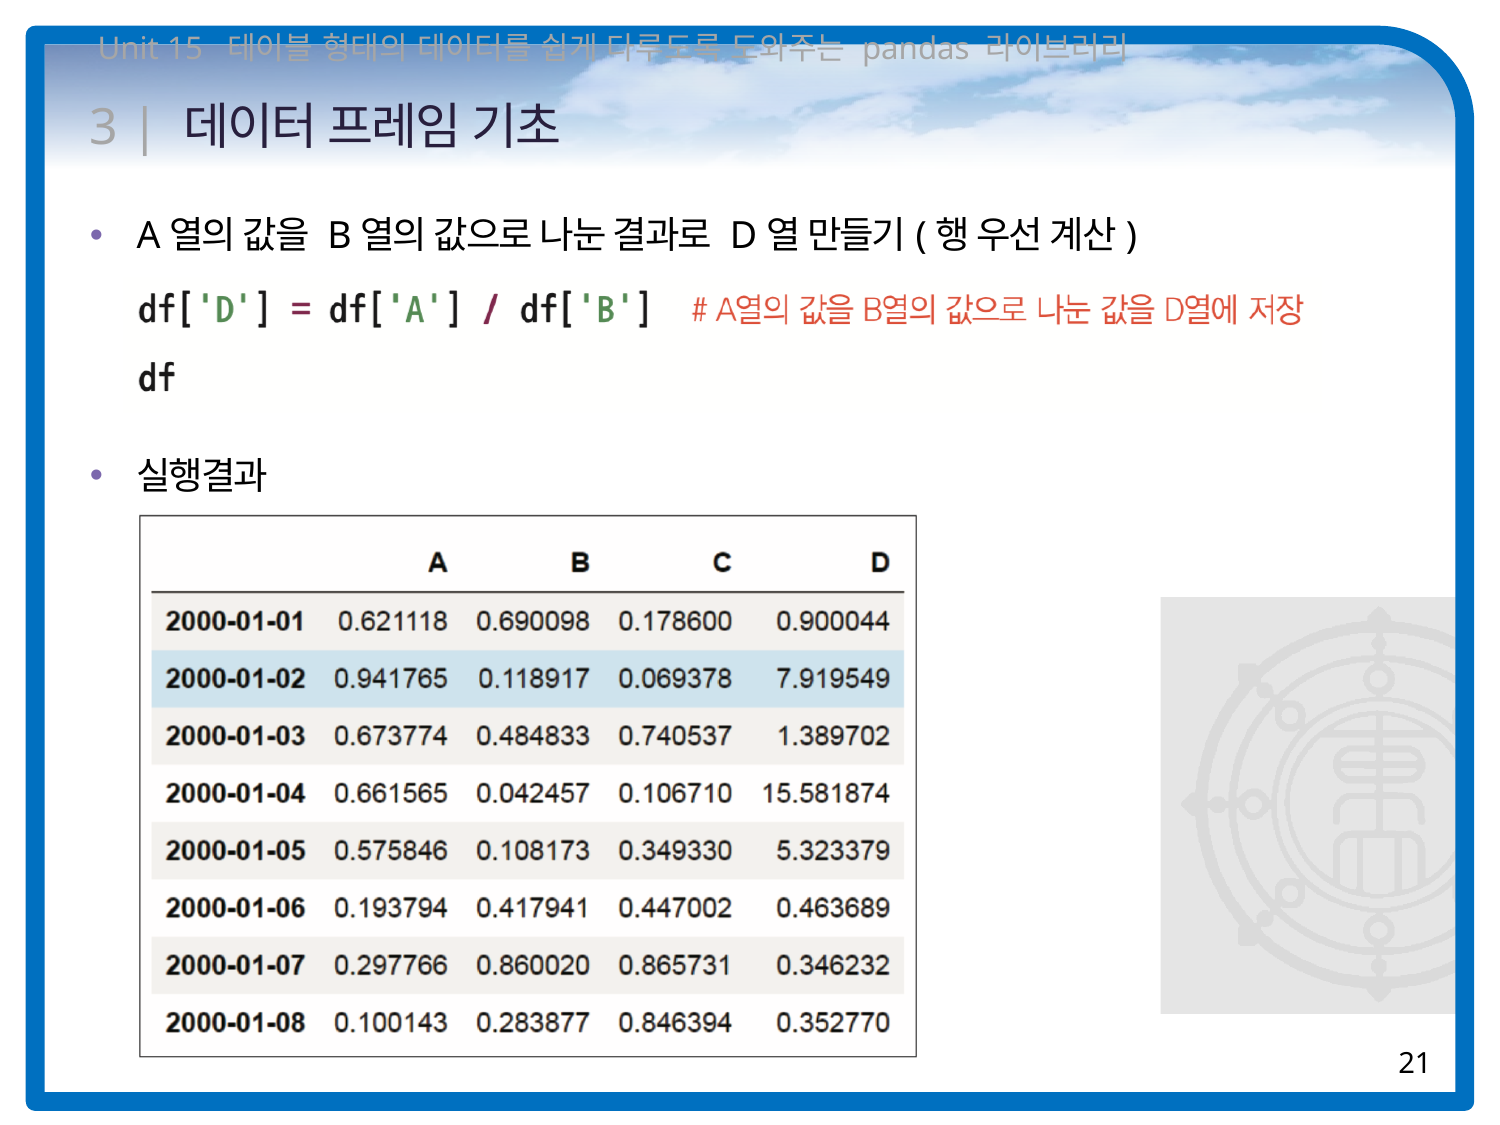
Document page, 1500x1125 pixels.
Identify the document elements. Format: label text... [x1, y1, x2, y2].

text_box Unit 15 테이블 형태의 데이터를 쉽게 다루도록 도와주는 pandas 라이브러리 [82, 0, 1402, 47]
text_box A열의 값을 B열의 값으로 나눈 결과로 D열 만들기(행 우선 계산) 실행결과 [75, 181, 1493, 754]
picture [126, 500, 933, 1072]
text_box 3 | 데이터 프레임 기초 [74, 47, 1407, 162]
picture [123, 277, 1322, 413]
